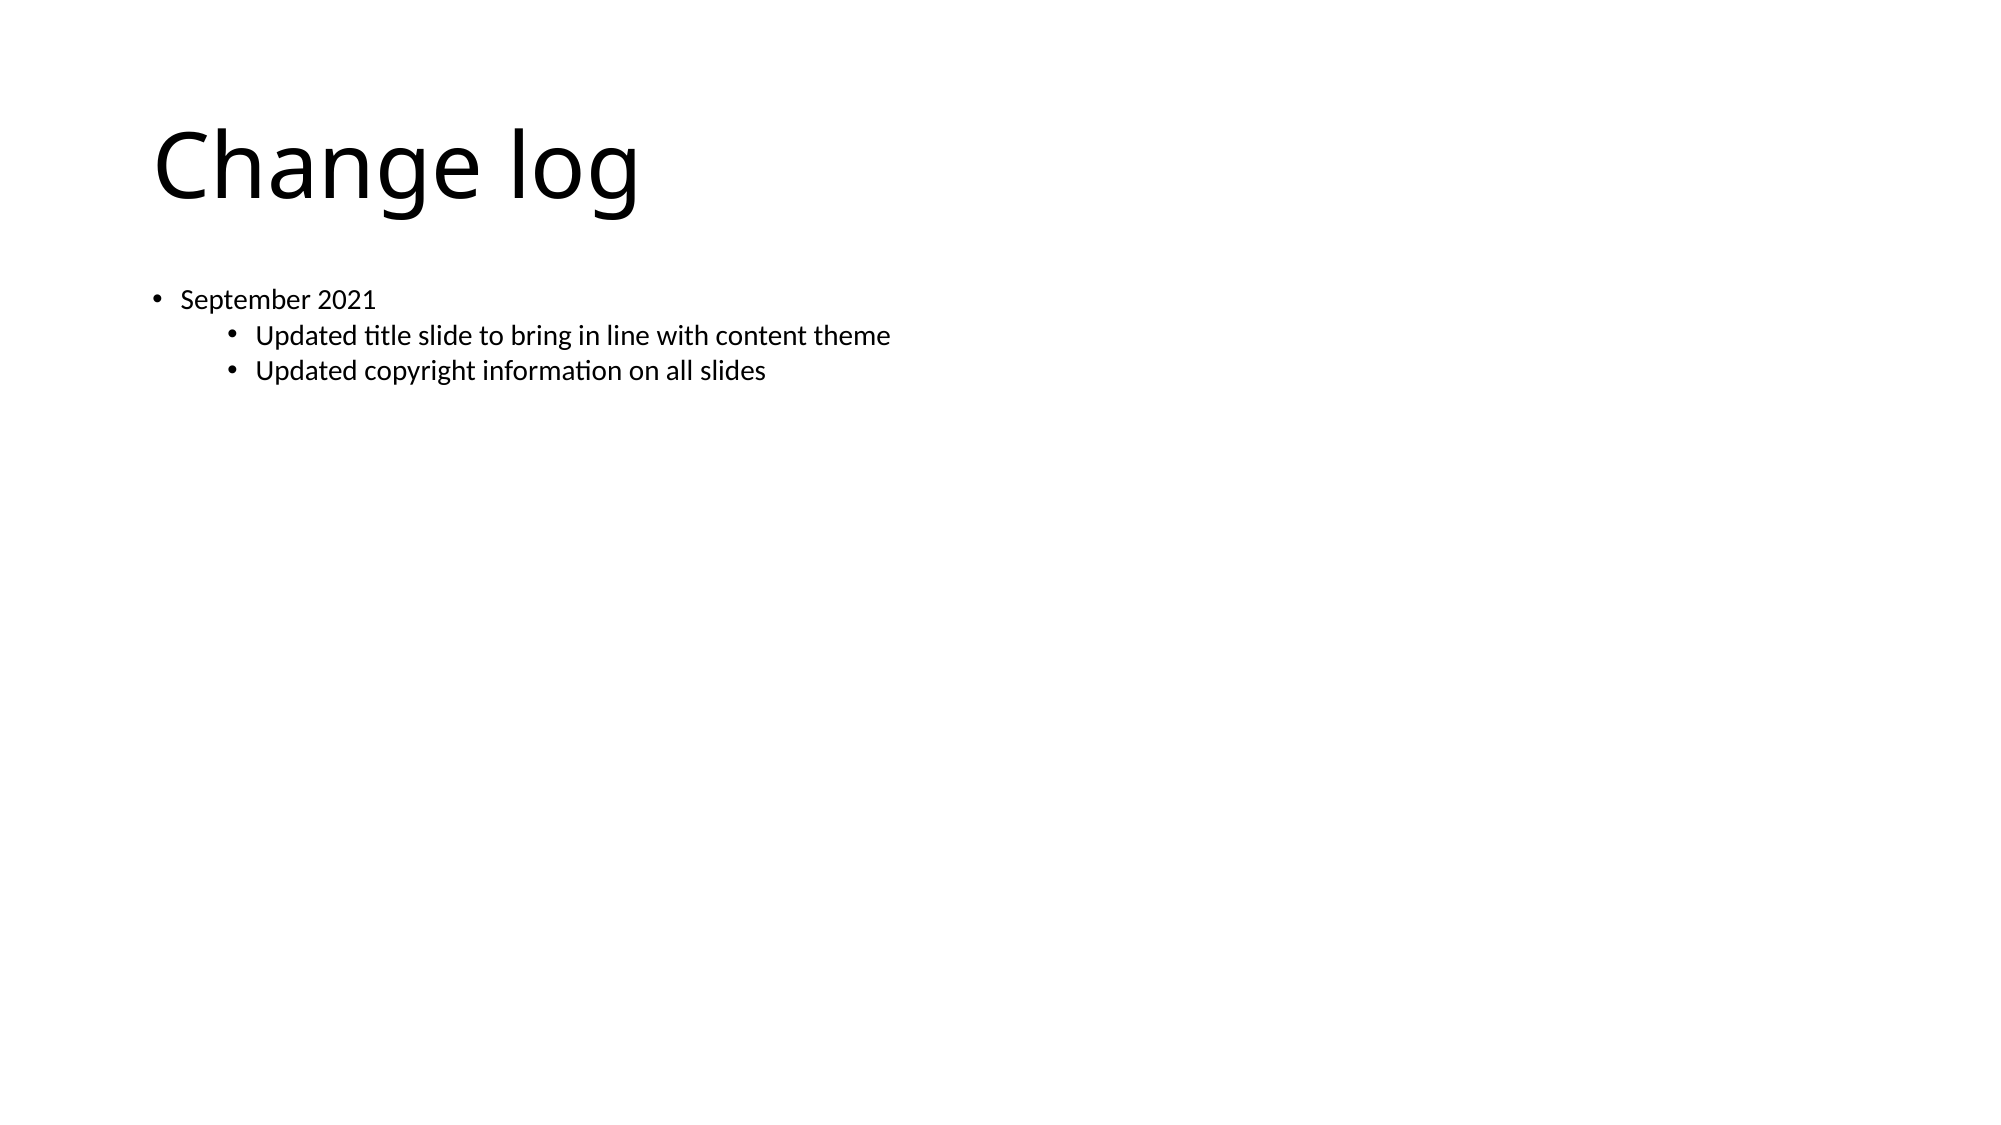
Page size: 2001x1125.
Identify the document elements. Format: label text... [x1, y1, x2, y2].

title Change log [137, 59, 1863, 277]
text_box September 2021 Updated title slide to bring in line with content theme Updated copyright information on all slides [137, 277, 1863, 1020]
